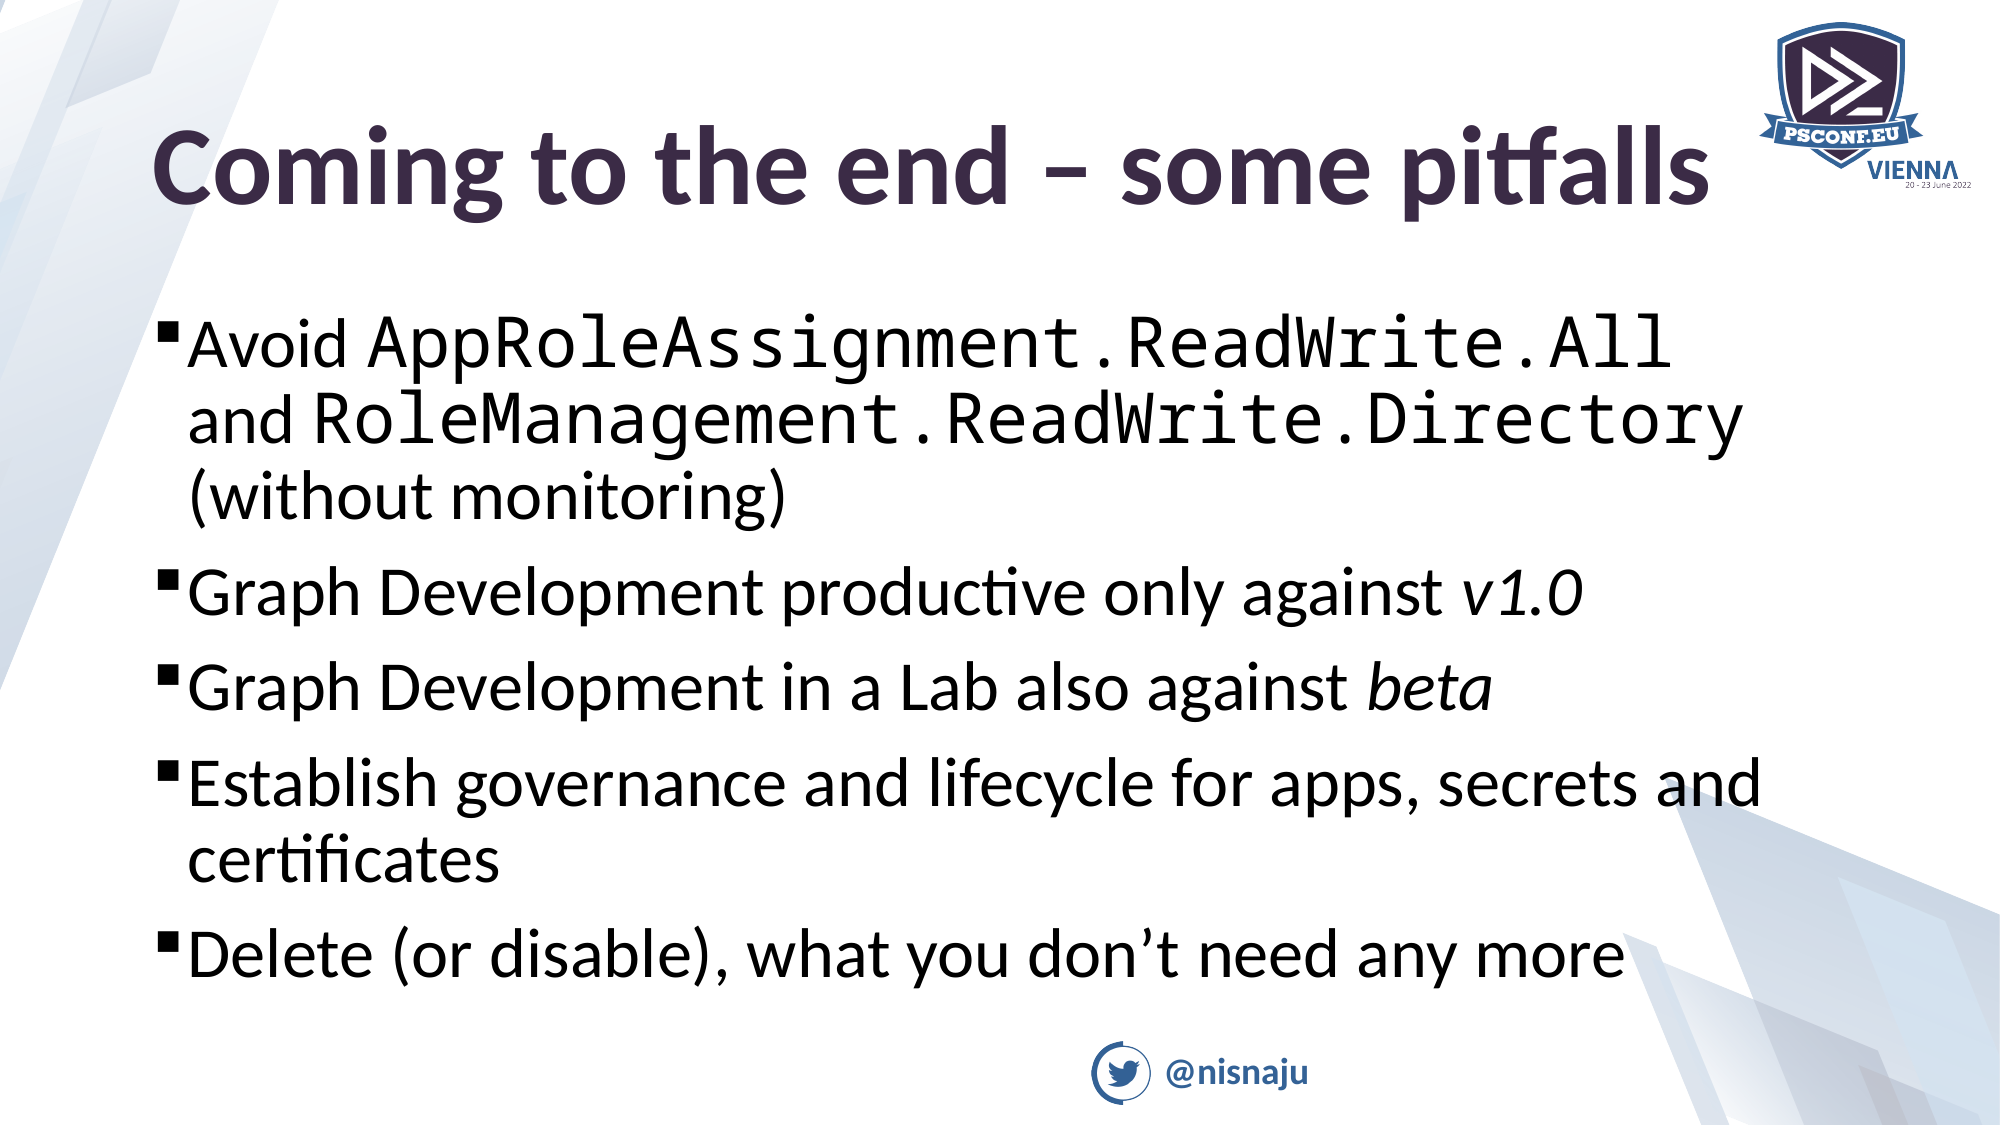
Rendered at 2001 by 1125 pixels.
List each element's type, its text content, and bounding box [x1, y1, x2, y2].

picture [0, 0, 2000, 1125]
list Avoid AppRoleAssignment.ReadWrite.All and RoleManagement.ReadWrite.Directory (without monitoring) Graph Development productive only against v1.0 Graph Development in a Lab also against beta Establish governance and lifecycle for apps, secrets and certificates Delete (or disable), what you don’t need any more [137, 299, 1863, 1014]
title Coming to the end – some pitfalls [137, 59, 1735, 278]
